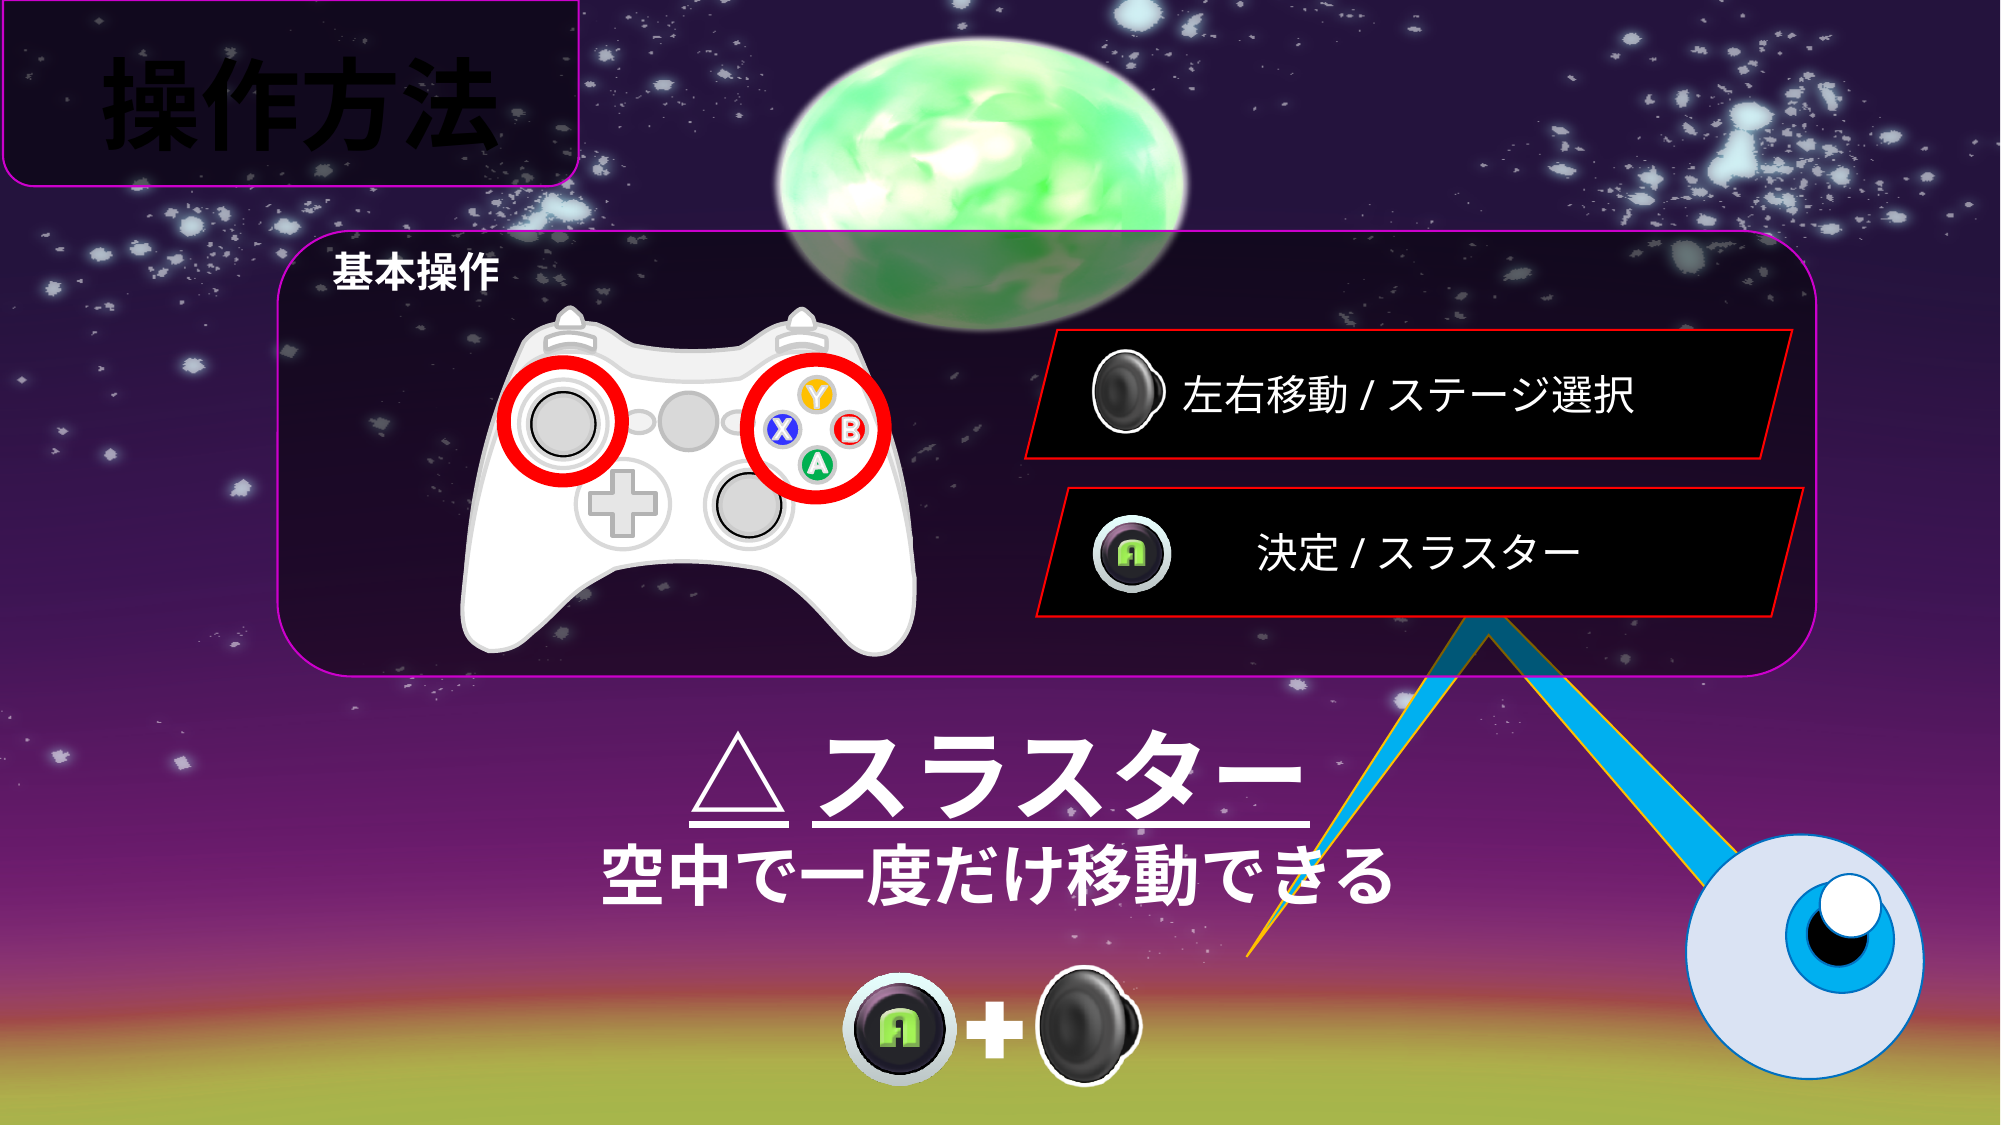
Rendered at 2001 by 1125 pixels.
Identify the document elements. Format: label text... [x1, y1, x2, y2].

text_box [1246, 592, 1923, 1080]
text_box △スラスター 空中で一度だけ移動できる [485, 706, 1246, 921]
text_box [1, 0, 580, 188]
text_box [148, 230, 1817, 677]
text_box 操作方法 [85, 35, 576, 170]
picture [0, 0, 2001, 1125]
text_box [817, 844, 1285, 1125]
